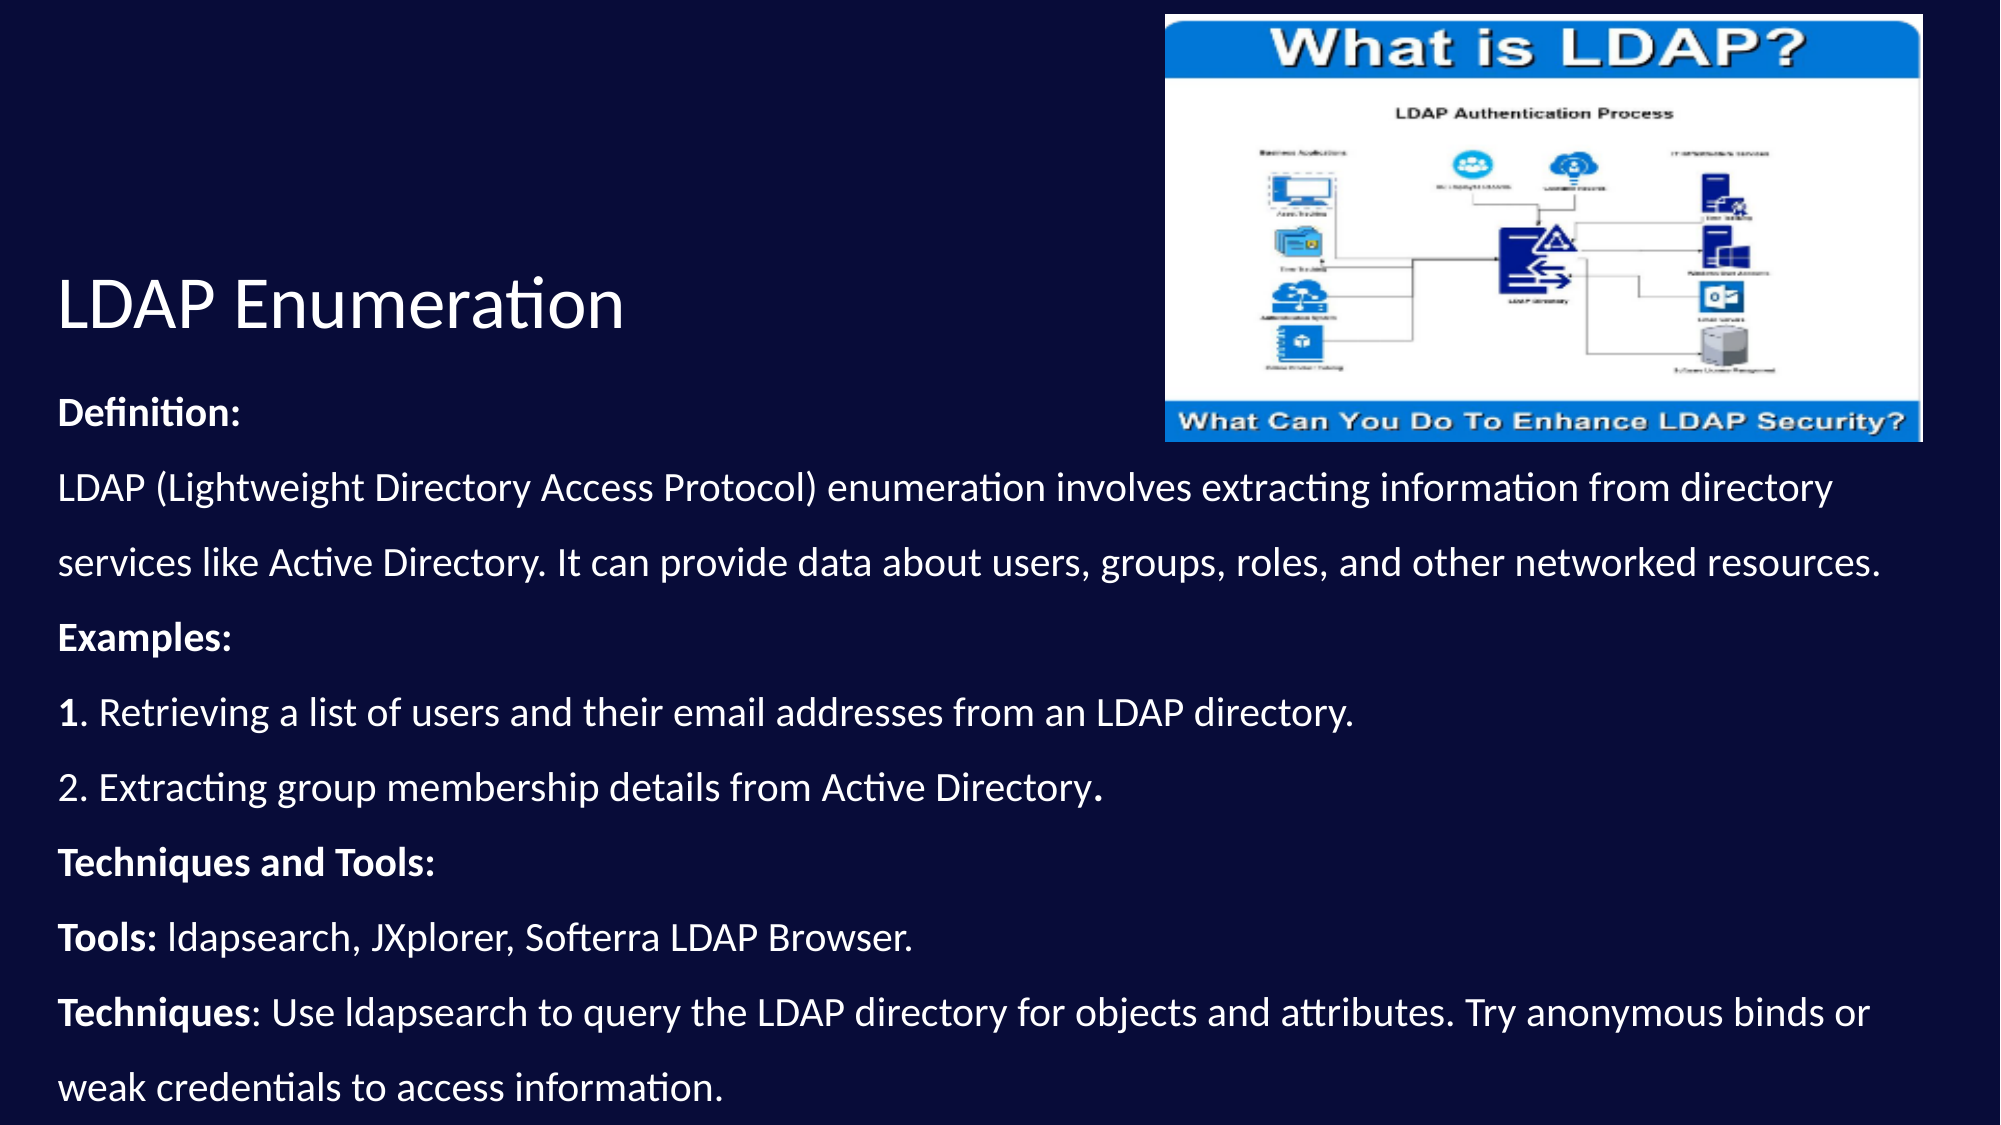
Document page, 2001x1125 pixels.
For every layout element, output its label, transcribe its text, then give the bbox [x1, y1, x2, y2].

picture [1165, 14, 1923, 442]
text_box Definition: LDAP (Lightweight Directory Access Protocol) enumeration involves extracting information from directory services like Active Directory. It can provide data about users, groups, roles, and other networked resources. Examples: 1. Retrieving a list of users and their email addresses from an LDAP directory. 2. Extracting group membership details from Active Directory. Techniques and Tools: Tools: ldapsearch, JXplorer, Softerra LDAP Browser. Techniques: Use ldapsearch to query the LDAP directory for objects and attributes. Try anonymous binds or weak credentials to access information. [42, 352, 1923, 1118]
text_box LDAP Enumeration [42, 246, 685, 352]
